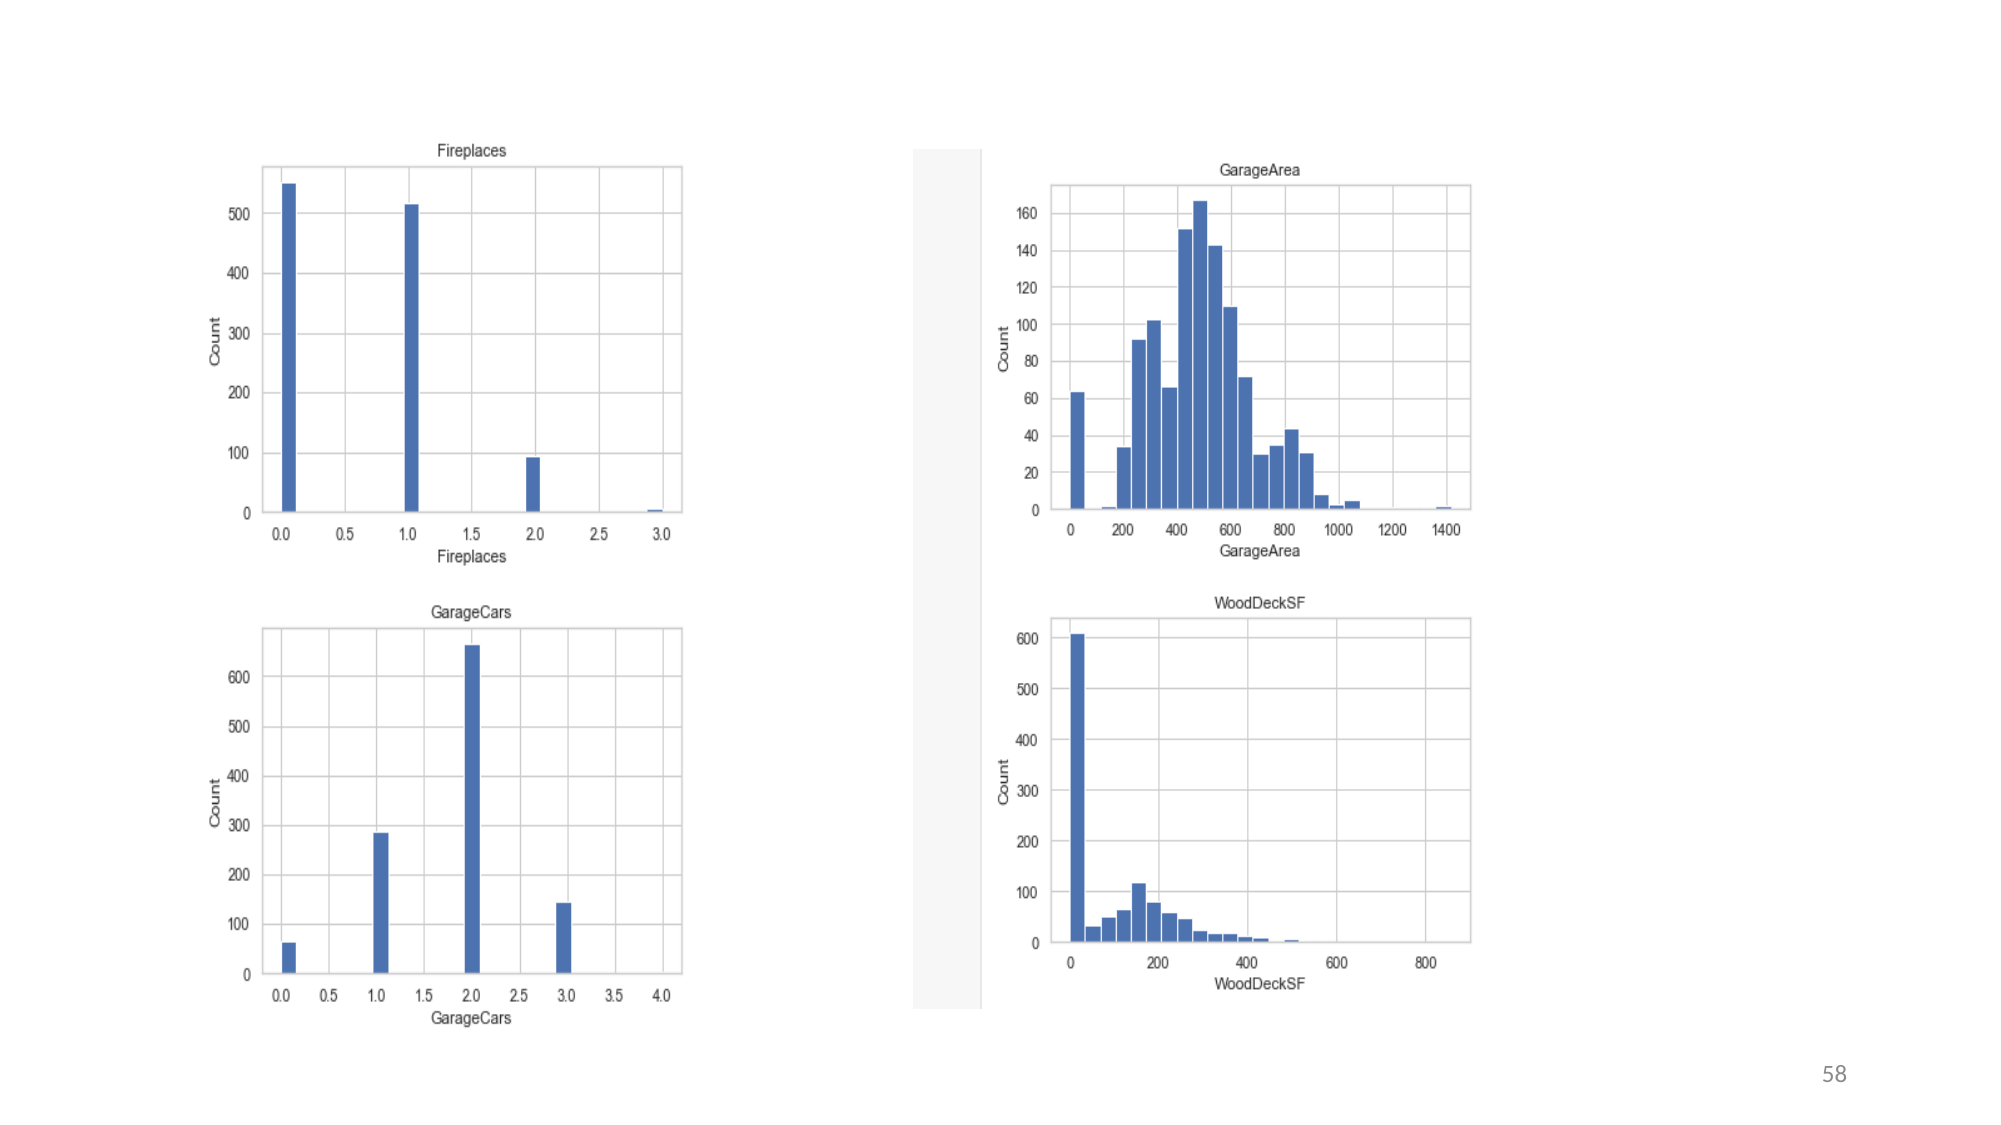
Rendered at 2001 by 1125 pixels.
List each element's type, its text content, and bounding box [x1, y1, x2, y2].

picture [913, 149, 1658, 1009]
slide_number 58 [1412, 1042, 1863, 1103]
picture [137, 133, 903, 1056]
